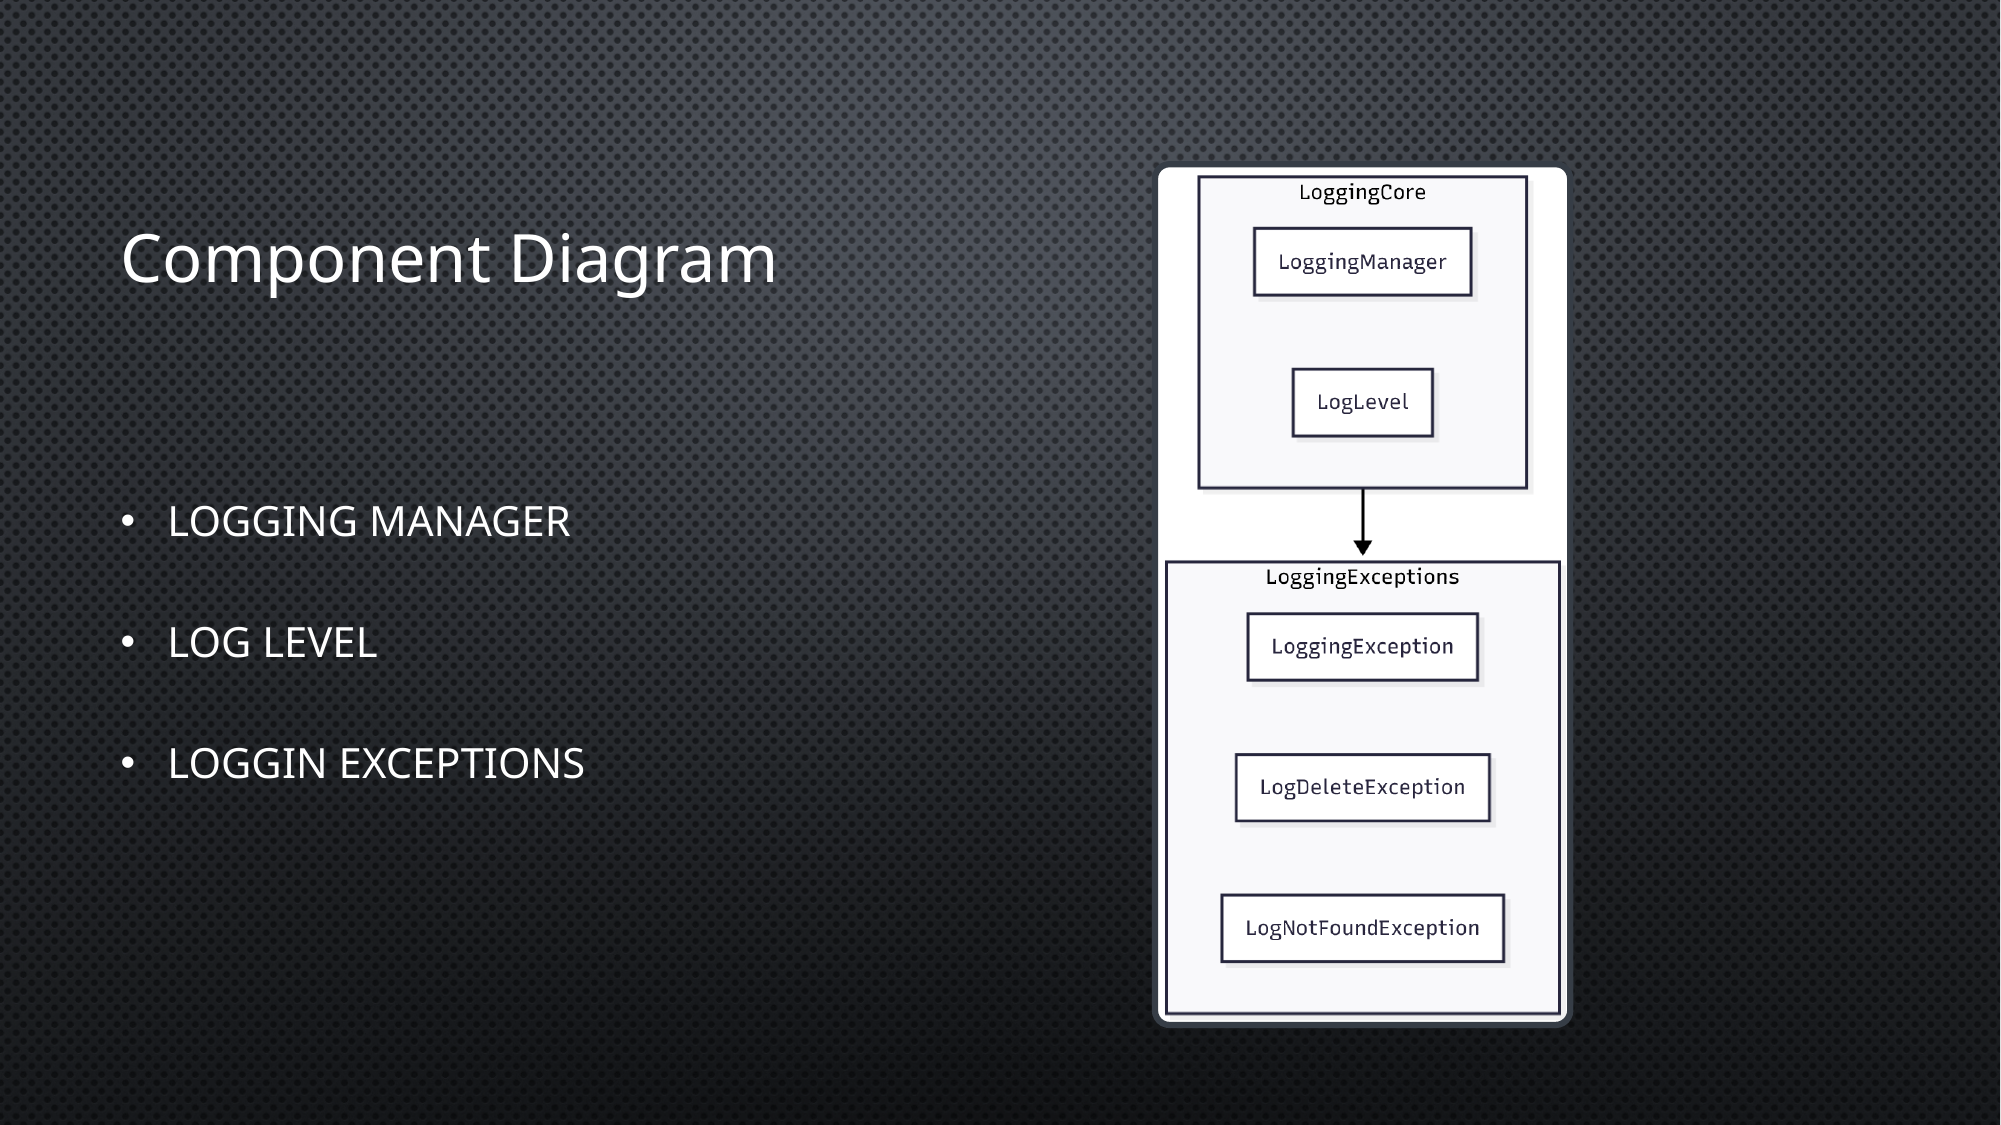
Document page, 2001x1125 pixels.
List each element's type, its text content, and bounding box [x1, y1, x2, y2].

title Component Diagram [105, 99, 1184, 413]
list Logging Manager Log Level Loggin Exceptions [105, 437, 1151, 966]
picture [1154, 163, 1571, 1026]
